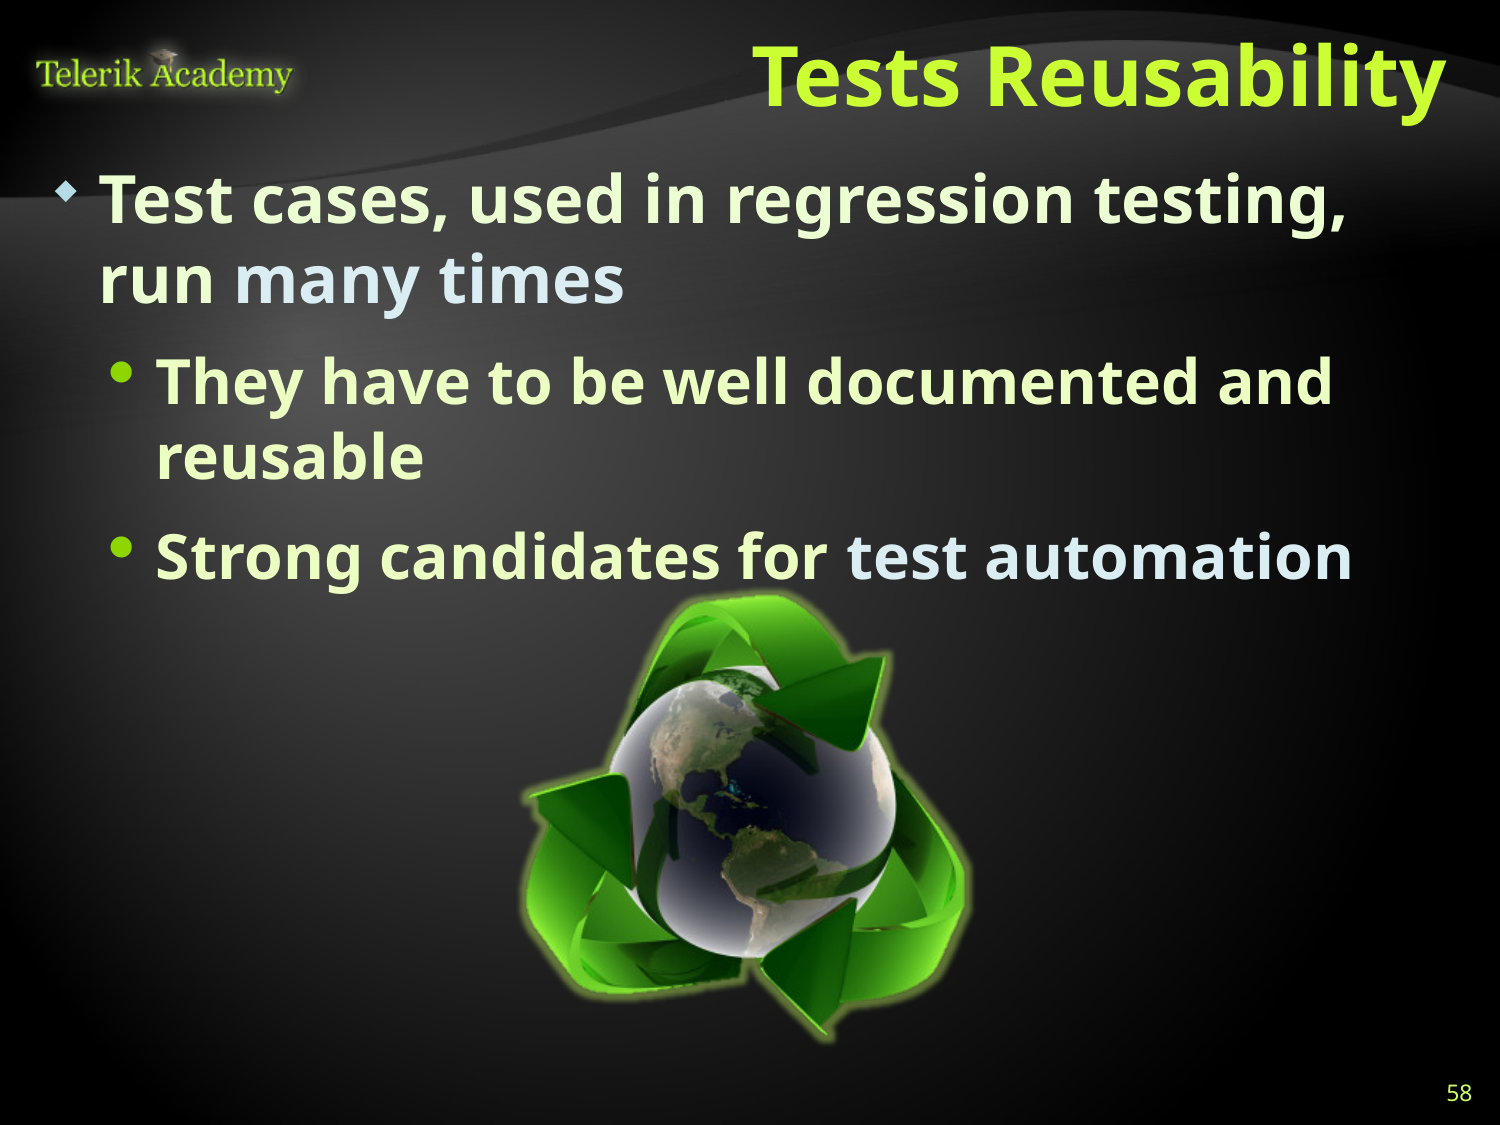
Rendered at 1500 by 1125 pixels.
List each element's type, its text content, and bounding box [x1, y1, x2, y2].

slide_number 58 [1412, 1074, 1488, 1113]
picture [0, 0, 1500, 1125]
title Tests Reusability [300, 12, 1463, 149]
list Test cases, used in regression testing, run many times They have to be well documented and reusable Strong candidates for test automation [37, 149, 1463, 1100]
